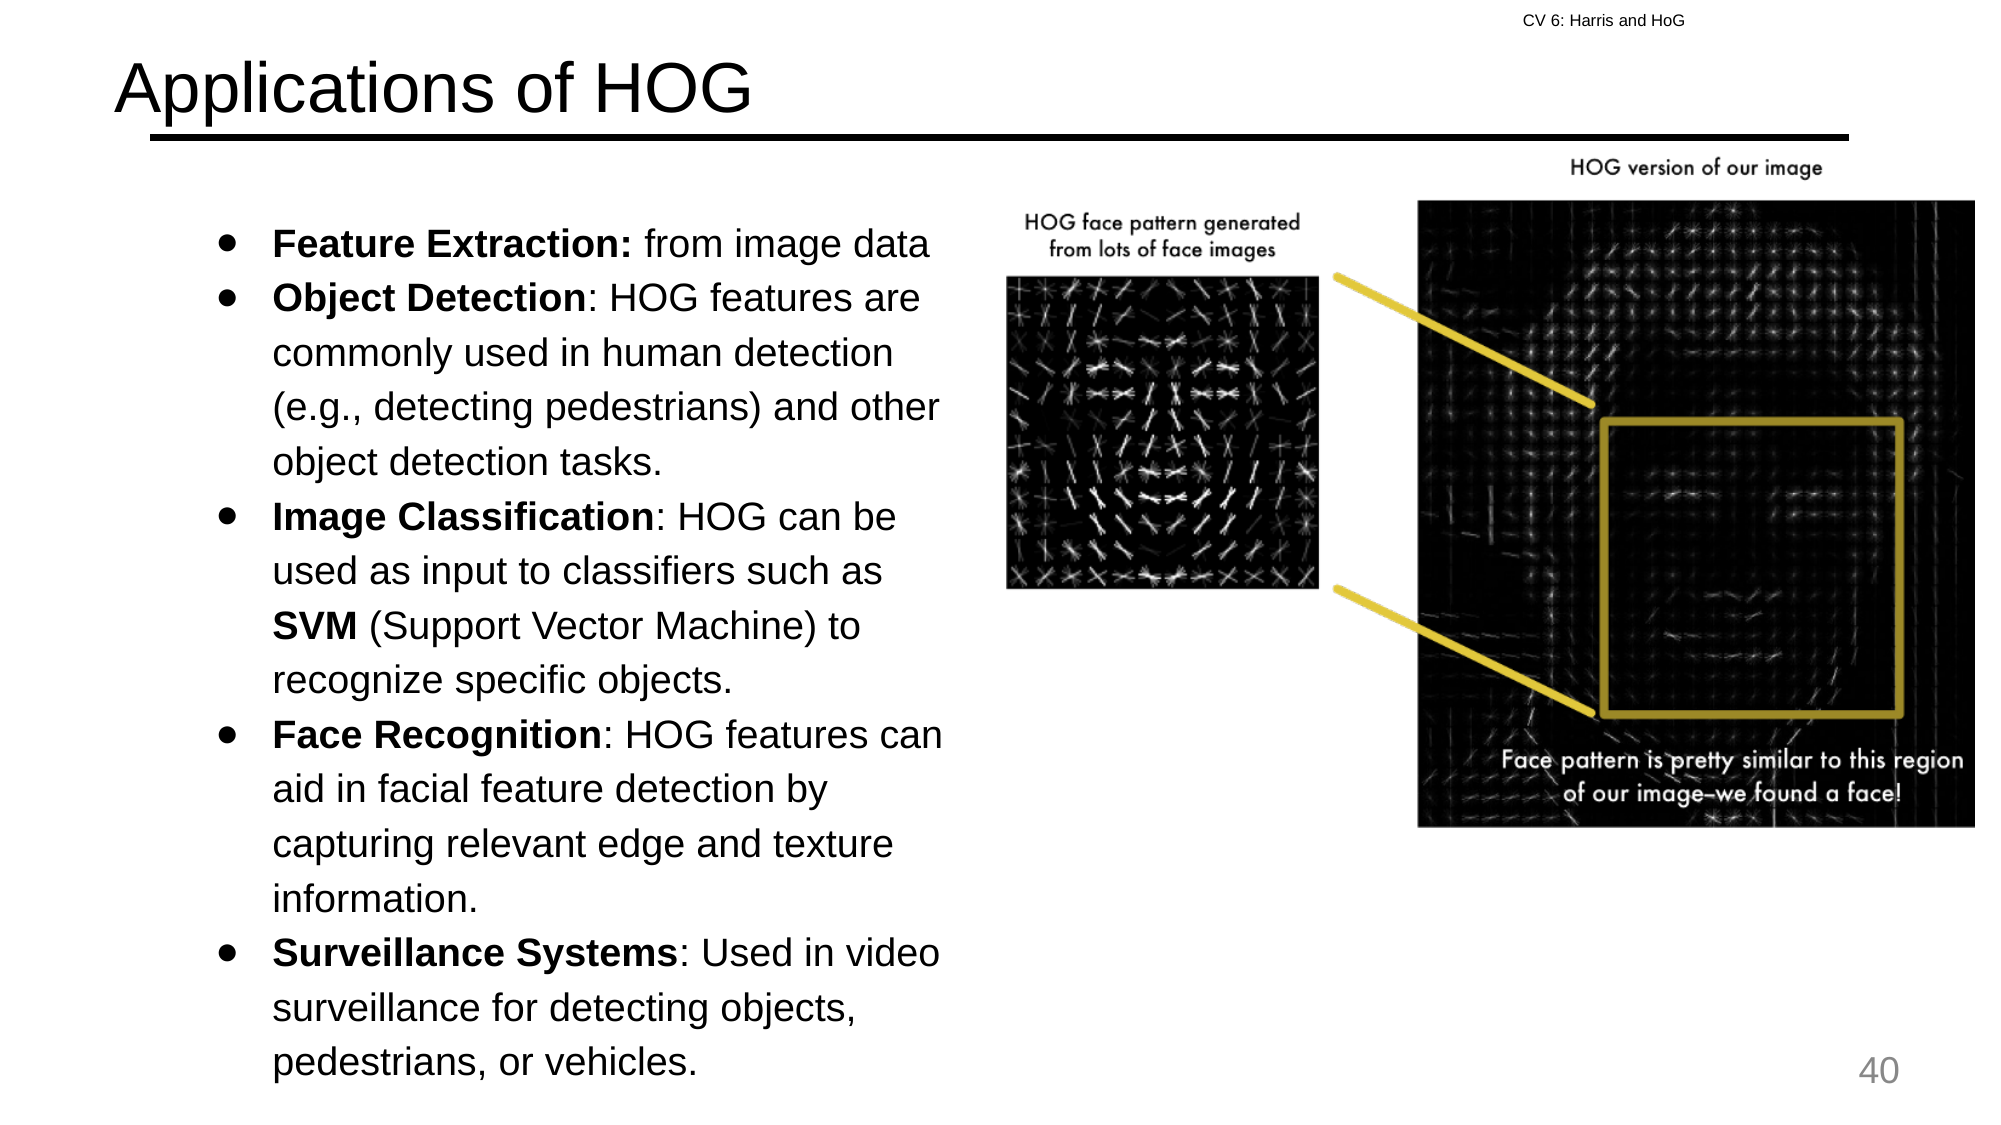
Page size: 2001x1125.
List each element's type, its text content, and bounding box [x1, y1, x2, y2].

text_box Feature Extraction: from image data Object Detection: HOG features are commonly used in human detection (e.g., detecting pedestrians) and other object detection tasks. Image Classification: HOG can be used as input to classifiers such as SVM (Support Vector Machine) to recognize specific objects. Face Recognition: HOG features can aid in facial feature detection by capturing relevant edge and texture information. Surveillance Systems: Used in video surveillance for detecting objects, pedestrians, or vehicles. [182, 195, 981, 1099]
text_box CV 6: Harris and HoG [1507, 0, 2000, 40]
slide_number ‹#› [1440, 1046, 1900, 1125]
picture [1005, 152, 1976, 829]
title Applications of HOG [114, 42, 1392, 230]
